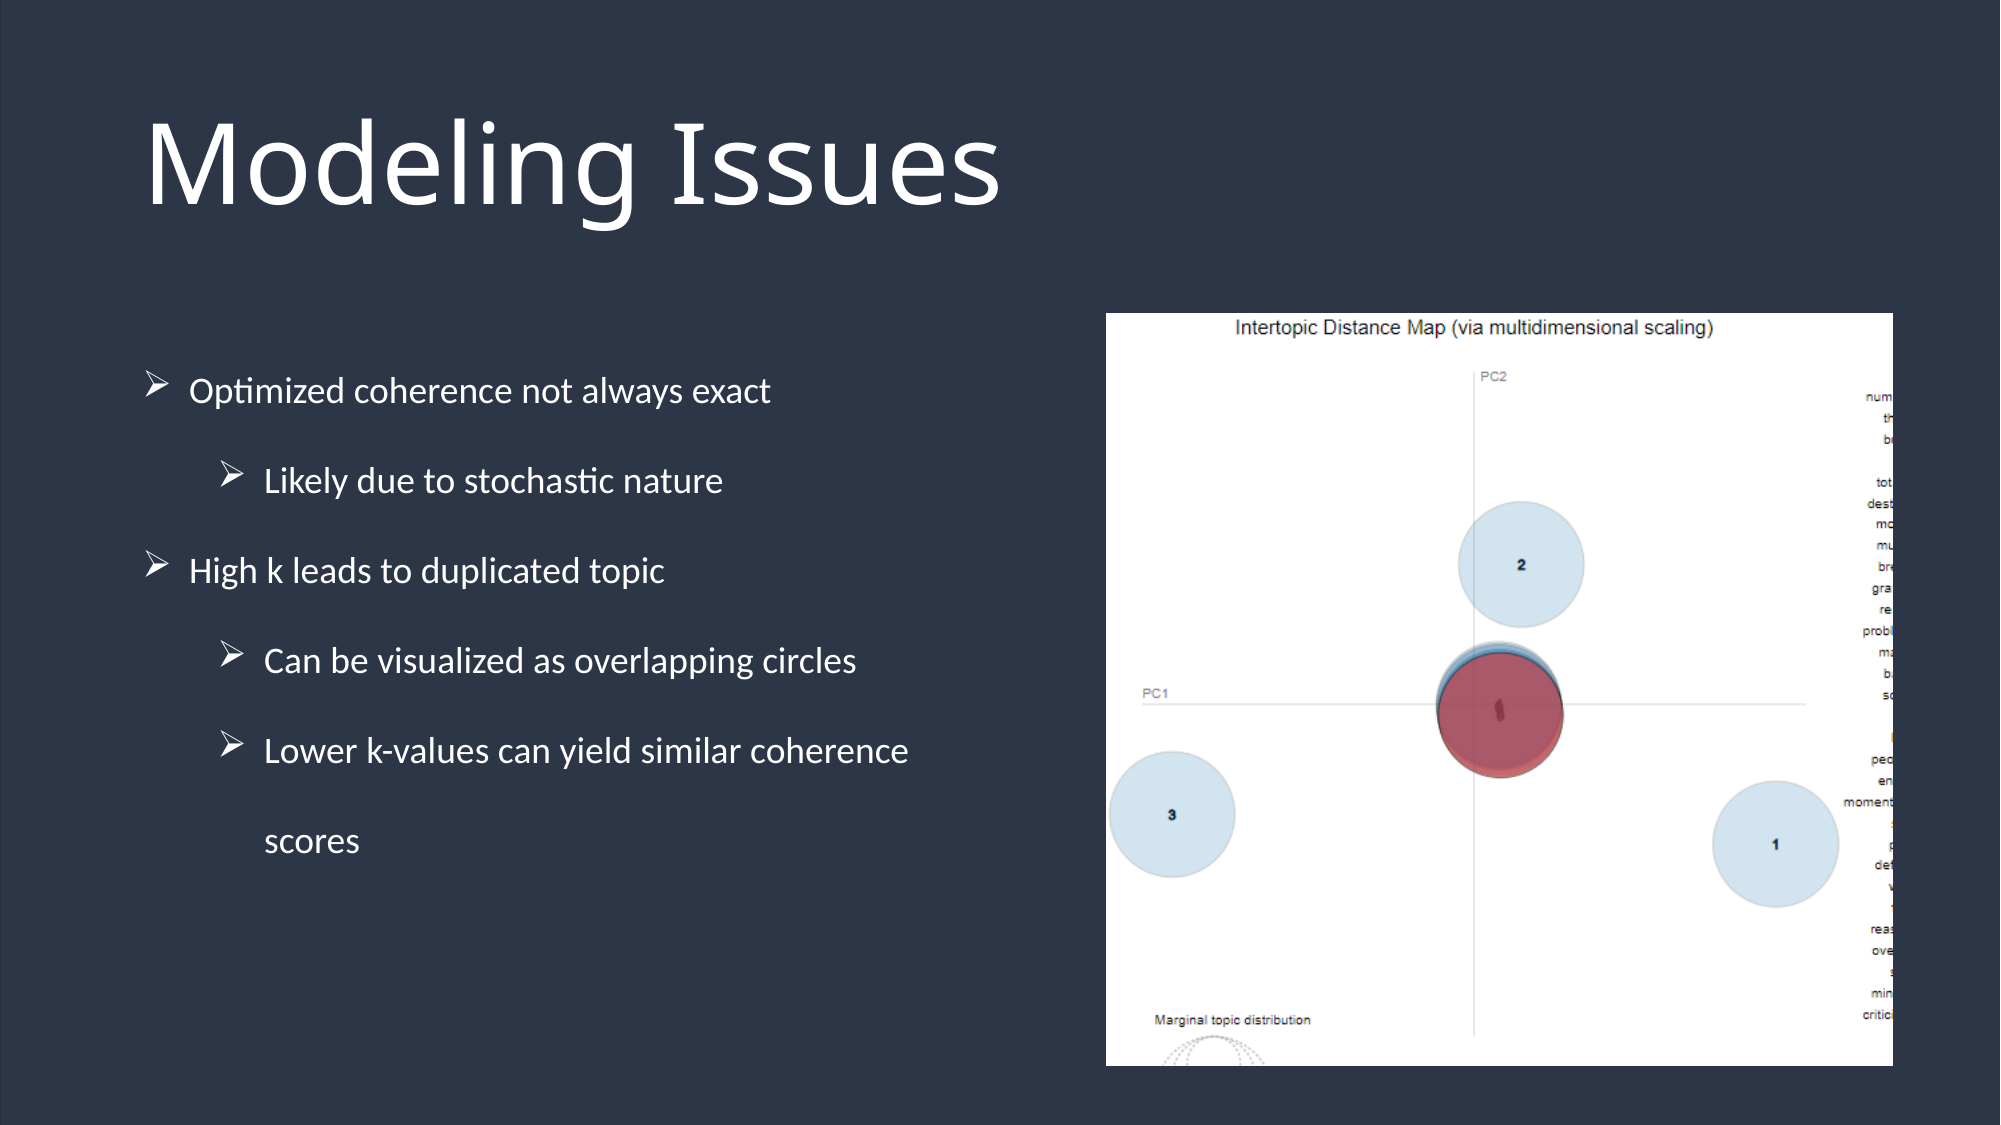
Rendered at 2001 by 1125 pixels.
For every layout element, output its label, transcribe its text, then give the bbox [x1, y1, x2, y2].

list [1106, 313, 1893, 1066]
title Modeling Issues [127, 59, 1873, 278]
text_box Optimized coherence not always exact Likely due to stochastic nature High k leads to duplicated topic Can be visualized as overlapping circles Lower k-values can yield similar coherence scores [127, 313, 1014, 869]
